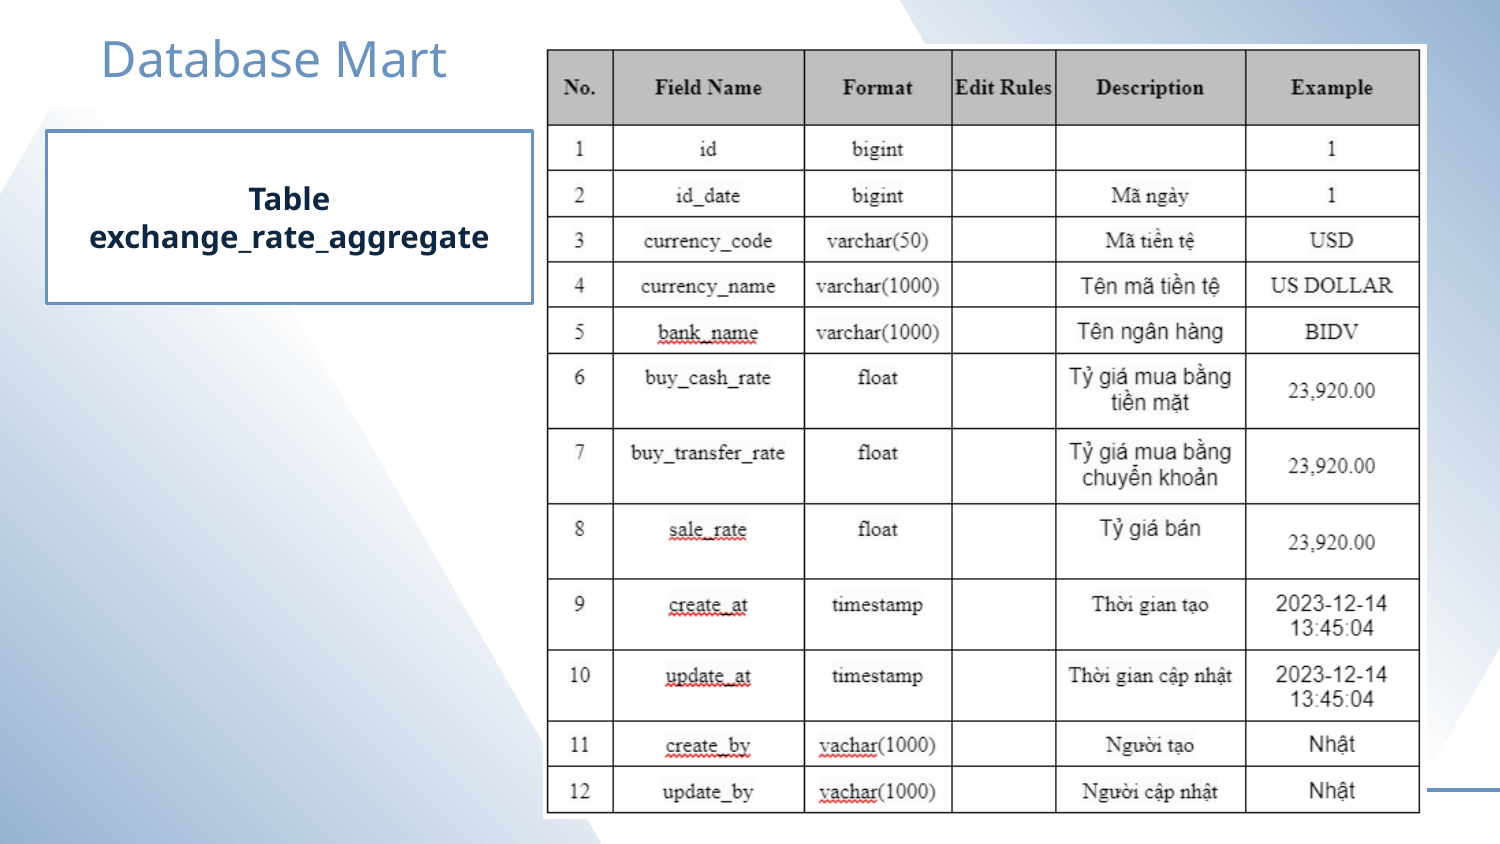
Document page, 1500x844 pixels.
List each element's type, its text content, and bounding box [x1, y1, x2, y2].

list Table exchange_rate_aggregate [46, 130, 533, 304]
title Database Mart [0, 6, 755, 108]
picture [542, 44, 1427, 820]
